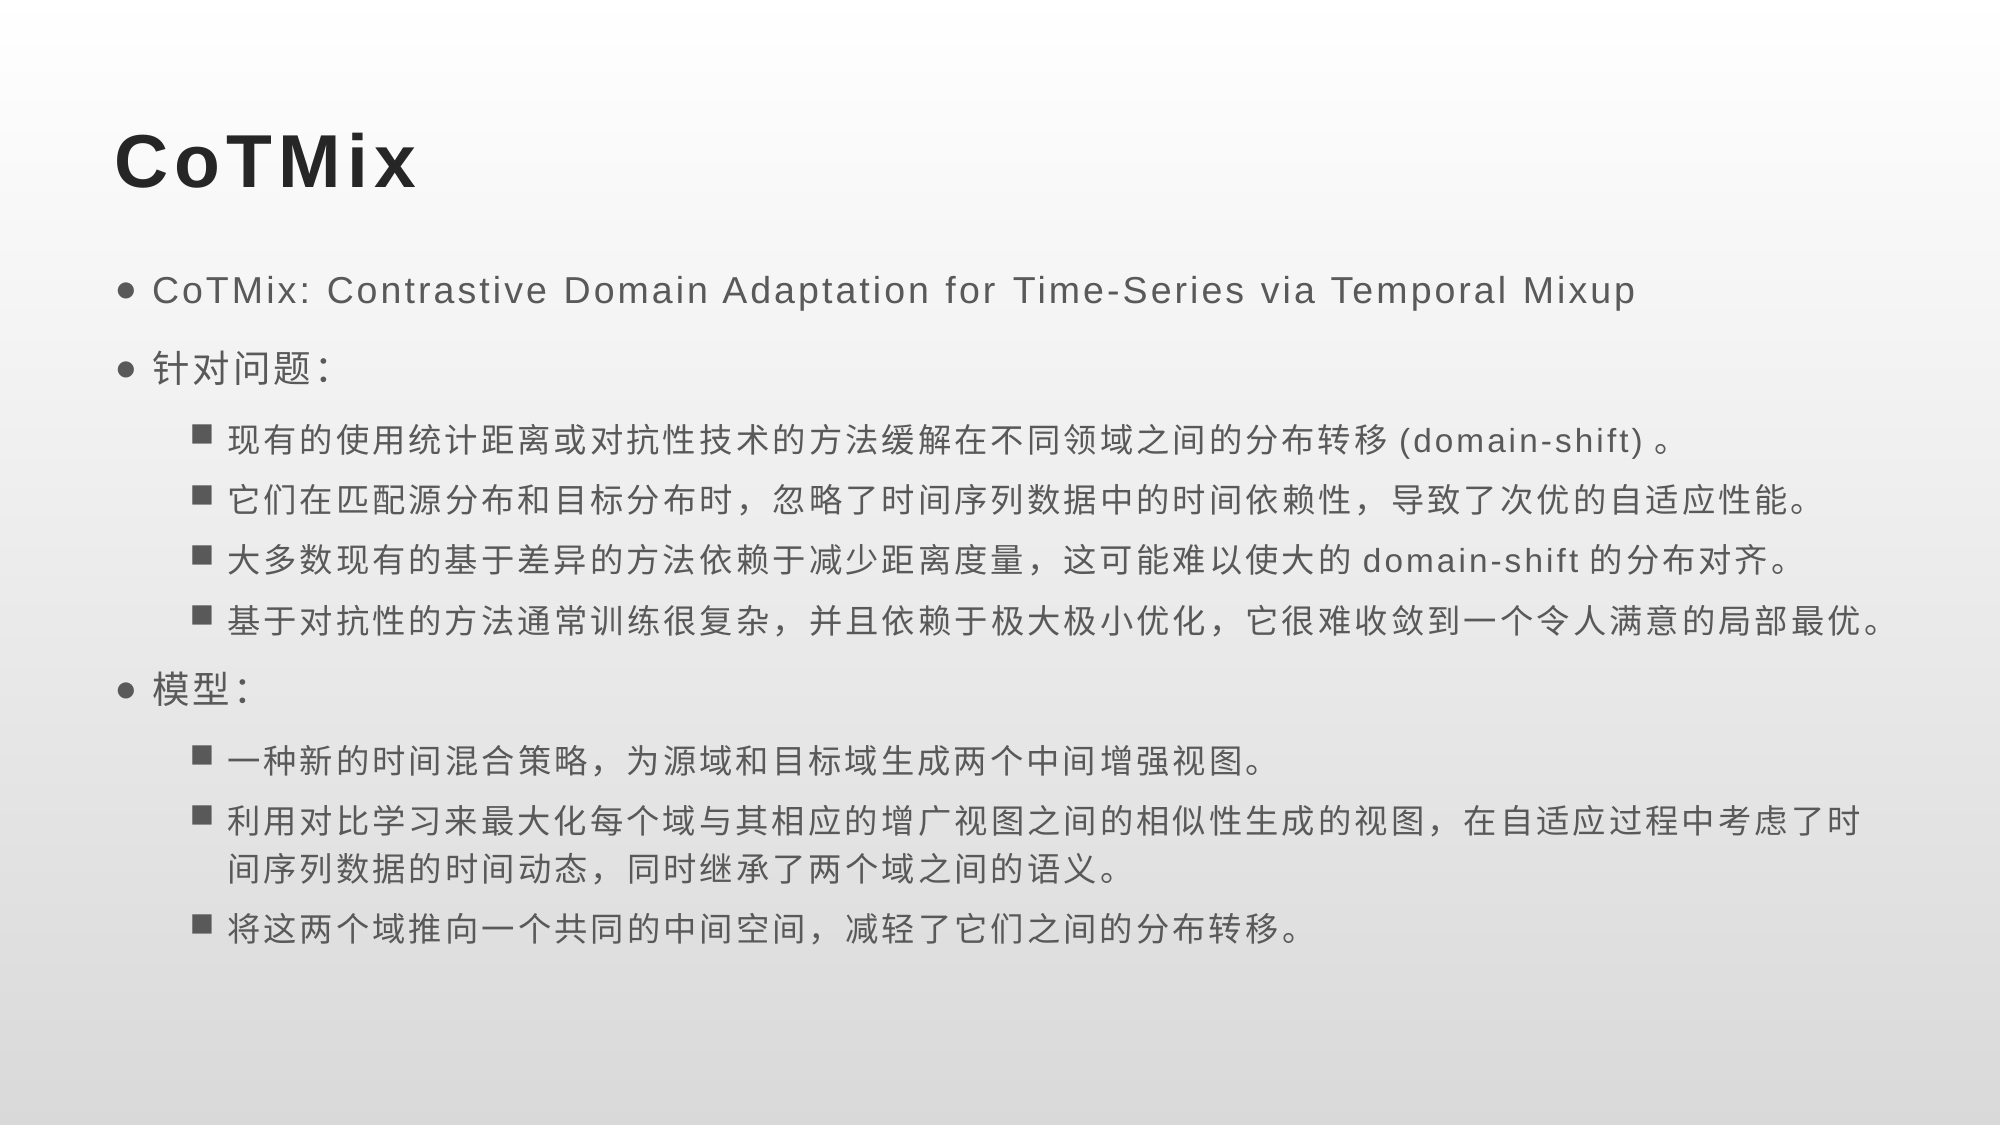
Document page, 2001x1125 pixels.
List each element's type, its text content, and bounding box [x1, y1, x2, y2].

list CoTMix: Contrastive Domain Adaptation for Time-Series via Temporal Mixup 针对问题： 现有的使用统计距离或对抗性技术的方法缓解在不同领域之间的分布转移(domain-shift)。 它们在匹配源分布和目标分布时，忽略了时间序列数据中的时间依赖性，导致了次优的自适应性能。 大多数现有的基于差异的方法依赖于减少距离度量，这可能难以使大的domain-shift的分布对齐。 基于对抗性的方法通常训练很复杂，并且依赖于极大极小优化，它很难收敛到一个令人满意的局部最优。 模型： 一种新的时间混合策略，为源域和目标域生成两个中间增强视图。 利用对比学习来最大化每个域与其相应的增广视图之间的相似性生成的视图，在自适应过程中考虑了时间序列数据的时间动态，同时继承了两个域之间的语义。 将这两个域推向一个共同的中间空间，减轻了它们之间的分布转移。 [99, 244, 1900, 1026]
title CoTMix [99, 99, 1900, 216]
